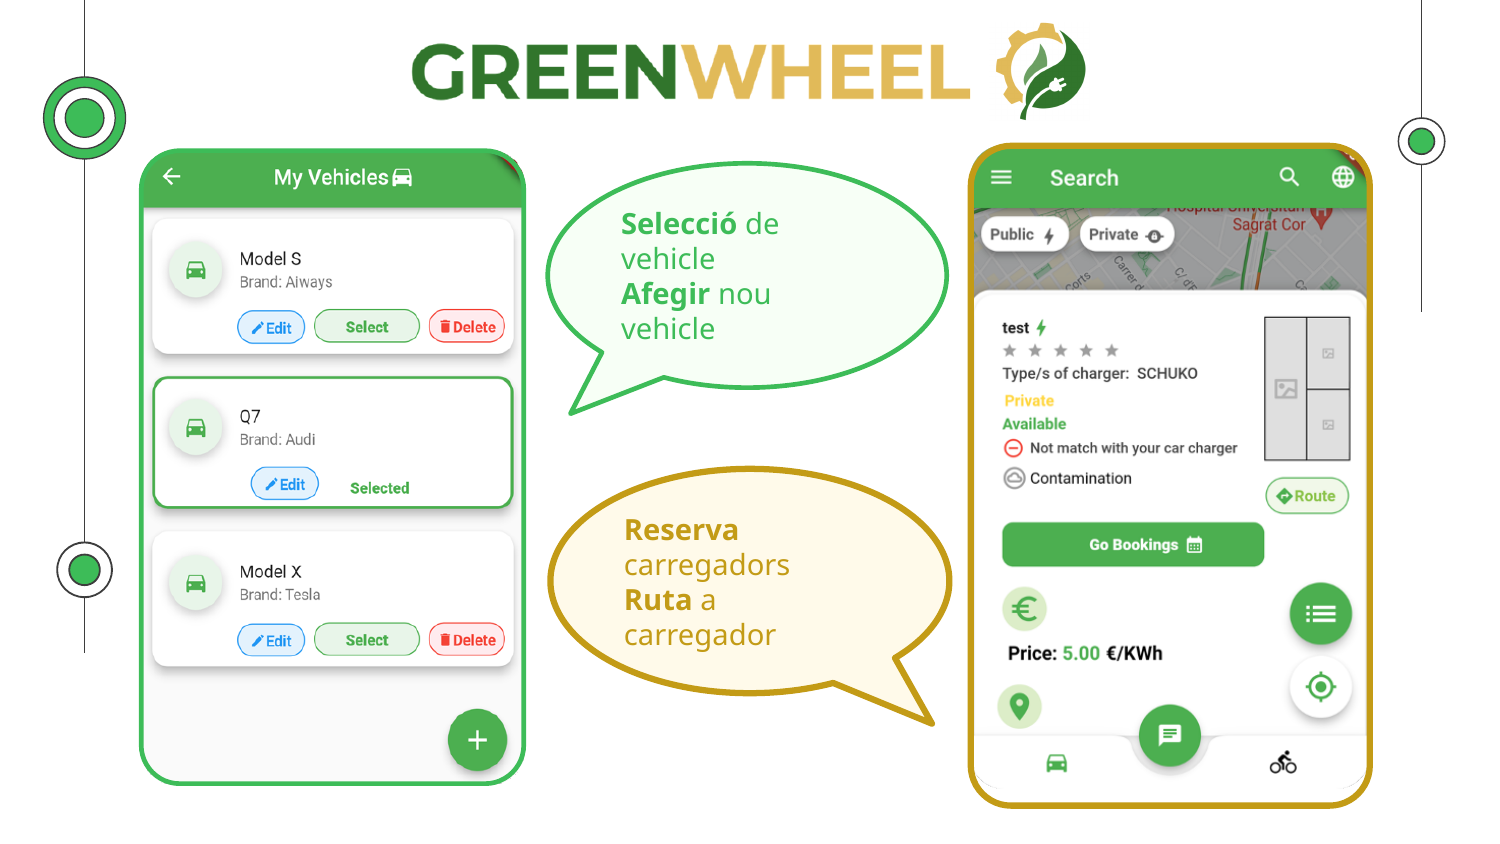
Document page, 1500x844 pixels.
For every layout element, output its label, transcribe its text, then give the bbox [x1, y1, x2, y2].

picture [404, 37, 974, 106]
text_box Selecció de vehicle Afegir nou vehicle [547, 163, 947, 414]
picture [970, 145, 1370, 789]
picture [140, 150, 524, 784]
picture [989, 21, 1090, 122]
text_box [986, 797, 1355, 806]
text_box Reserva carregadors Ruta a carregador [550, 468, 950, 724]
